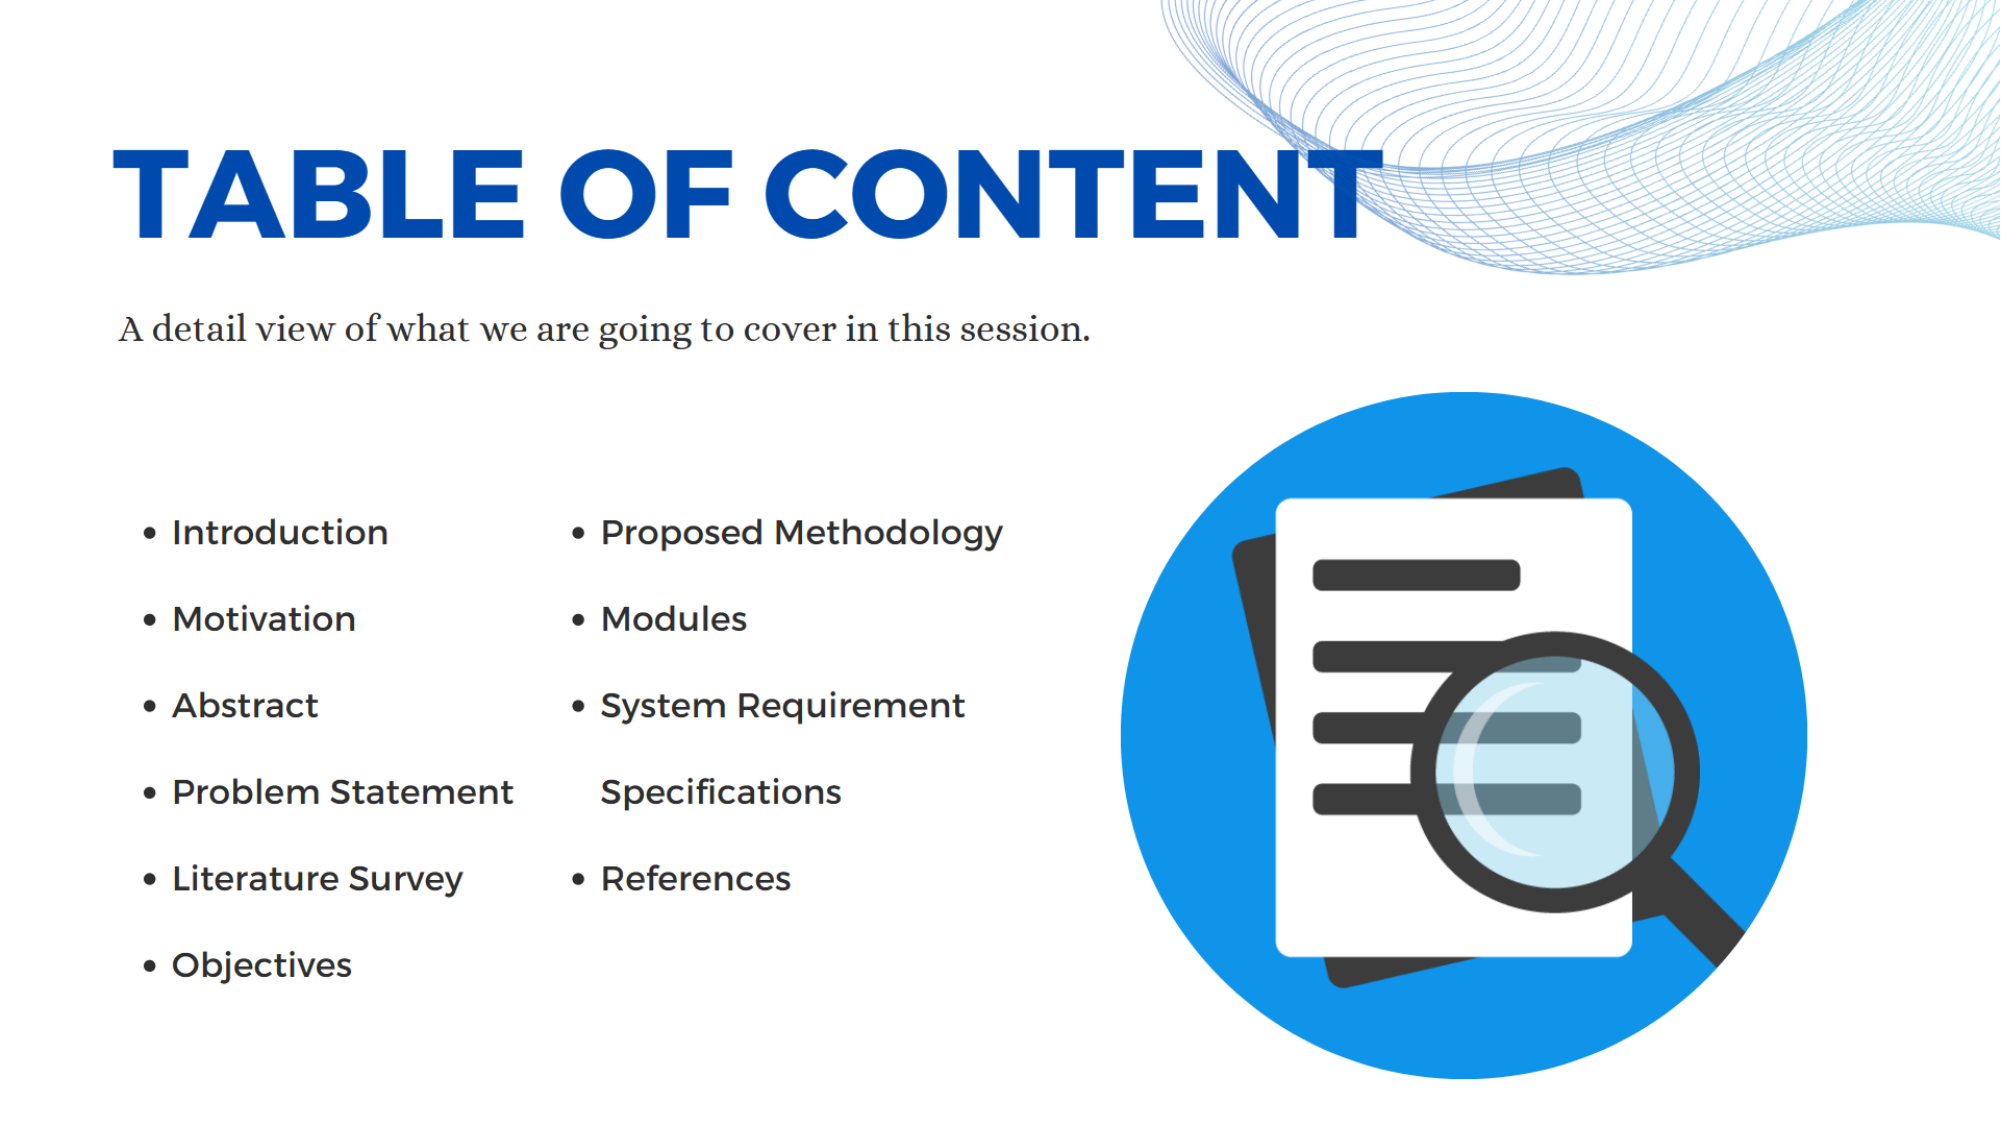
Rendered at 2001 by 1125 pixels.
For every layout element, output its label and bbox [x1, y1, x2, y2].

list [0, 0, 2000, 1125]
